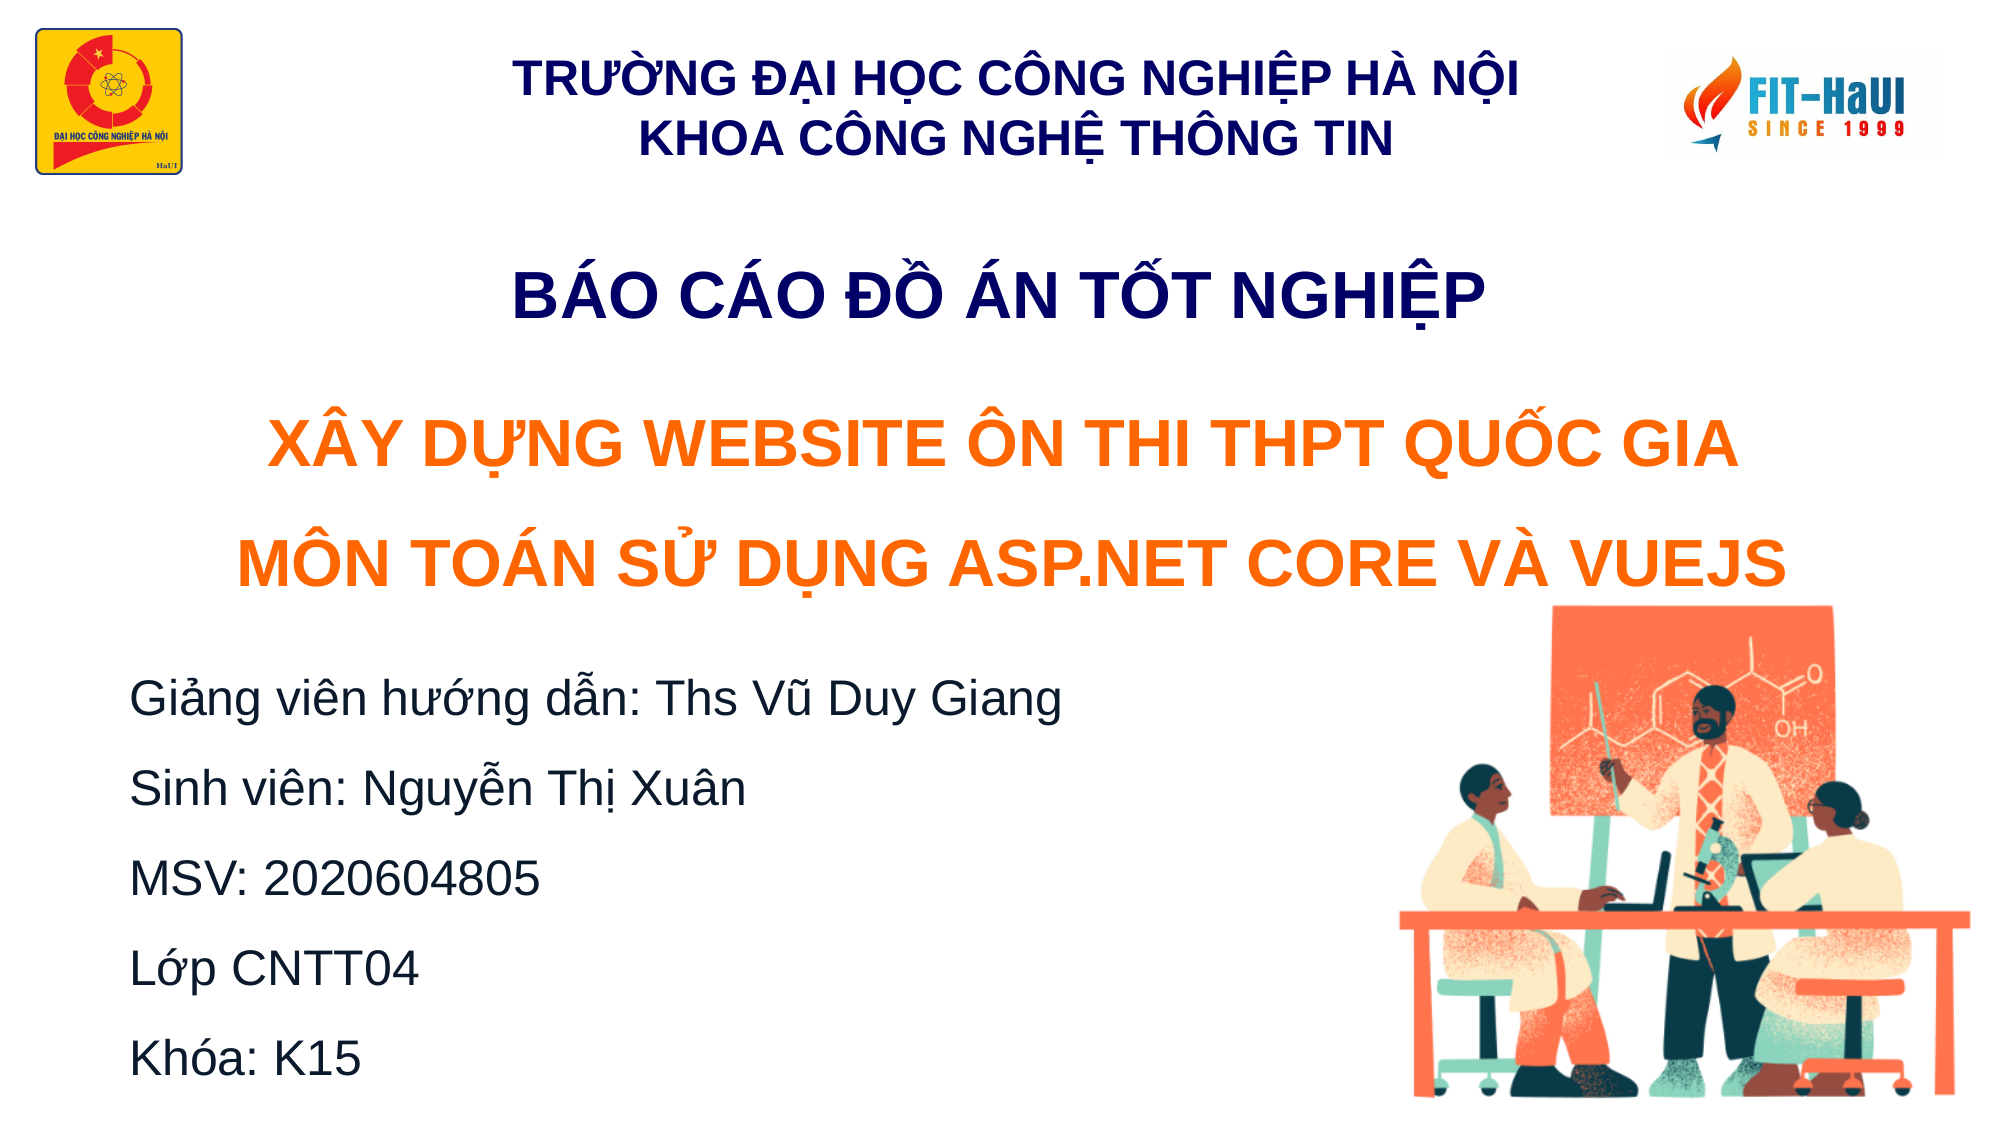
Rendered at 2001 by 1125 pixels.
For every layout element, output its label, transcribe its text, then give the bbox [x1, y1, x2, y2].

text_box XÂY DỰNG WEBSITE ÔN THI THPT QUỐC GIA MÔN TOÁN SỬ DỤNG ASP.NET CORE VÀ VUEJS [25, 352, 2000, 608]
picture [1666, 51, 1940, 161]
text_box Giảng viên hướng dẫn: Ths Vũ Duy Giang Sinh viên: Nguyễn Thị Xuân MSV: 2020604805 Lớp CNTT04 Khóa: K15 [114, 628, 1093, 1094]
picture [35, 28, 183, 175]
picture [1393, 595, 2000, 1125]
text_box TRƯỜNG ĐẠI HỌC CÔNG NGHIỆP HÀ NỘI KHOA CÔNG NGHỆ THÔNG TIN [498, 38, 1537, 173]
text_box BÁO CÁO ĐỒ ÁN TỐT NGHIỆP [497, 244, 1503, 340]
